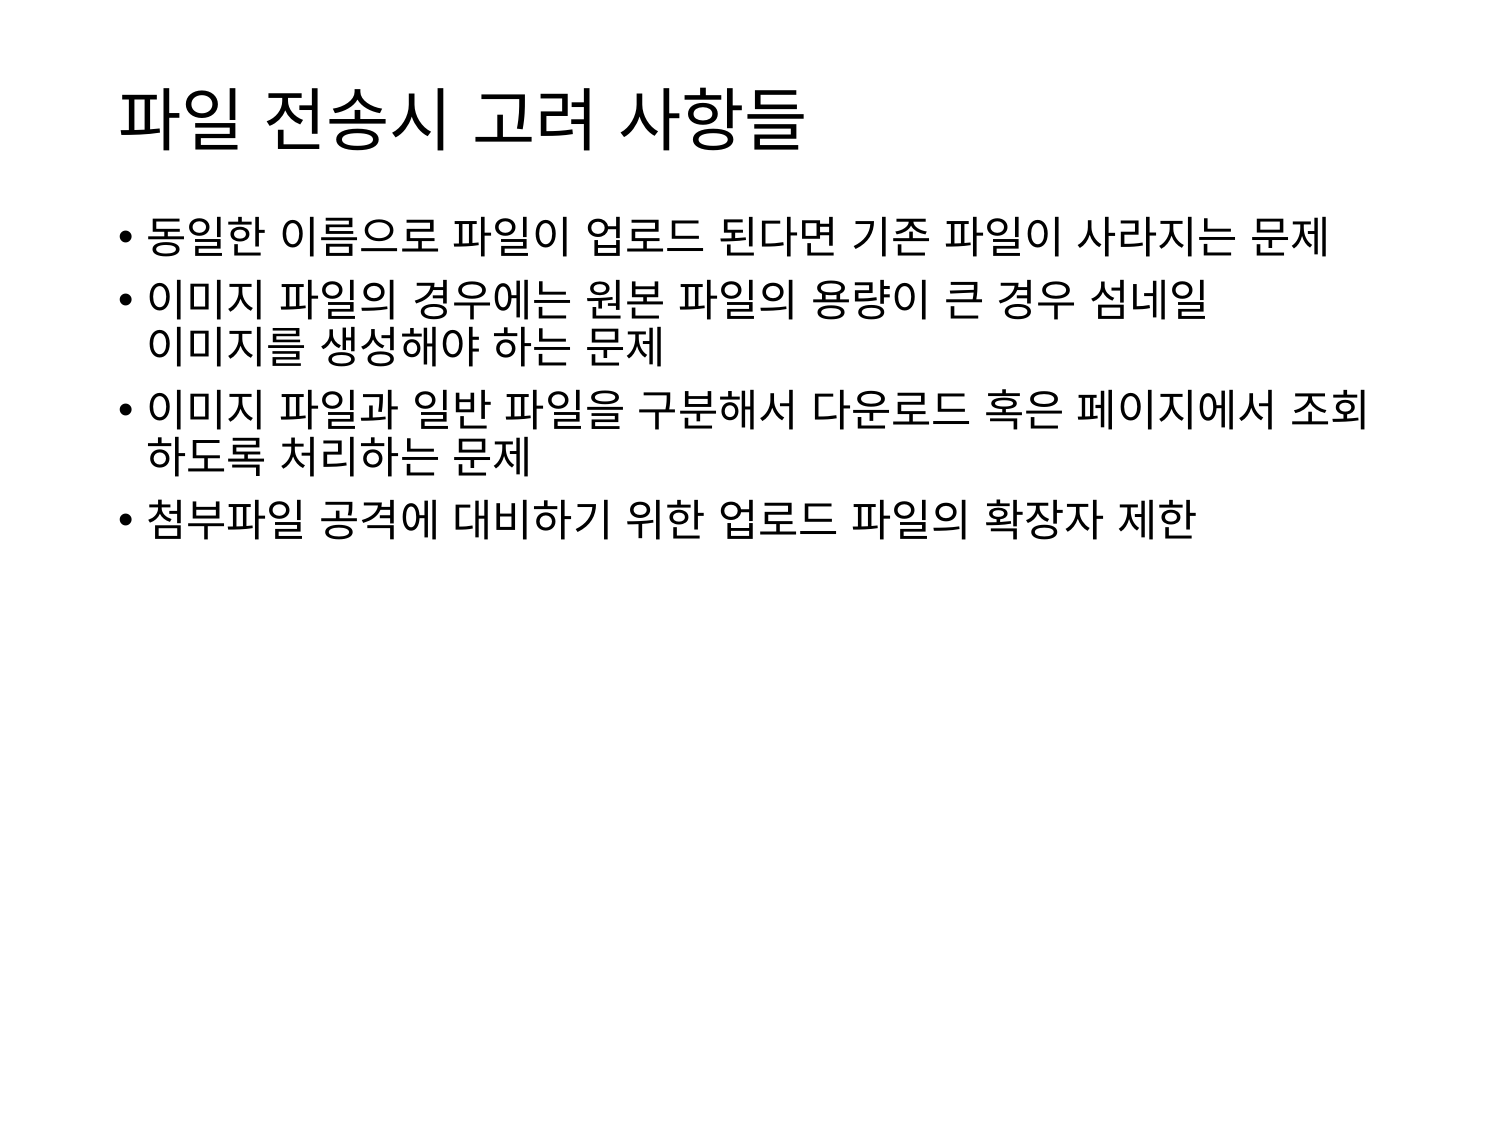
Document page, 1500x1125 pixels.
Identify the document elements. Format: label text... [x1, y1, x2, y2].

list 동일한 이름으로 파일이 업로드 된다면 기존 파일이 사라지는 문제 이미지 파일의 경우에는 원본 파일의 용량이 큰 경우 섬네일 이미지를 생성해야 하는 문제 이미지 파일과 일반 파일을 구분해서 다운로드 혹은 페이지에서 조회 하도록 처리하는 문제 첨부파일 공격에 대비하기 위한 업로드 파일의 확장자 제한 [103, 208, 1397, 1014]
title 파일 전송시 고려 사항들 [103, 59, 1397, 188]
